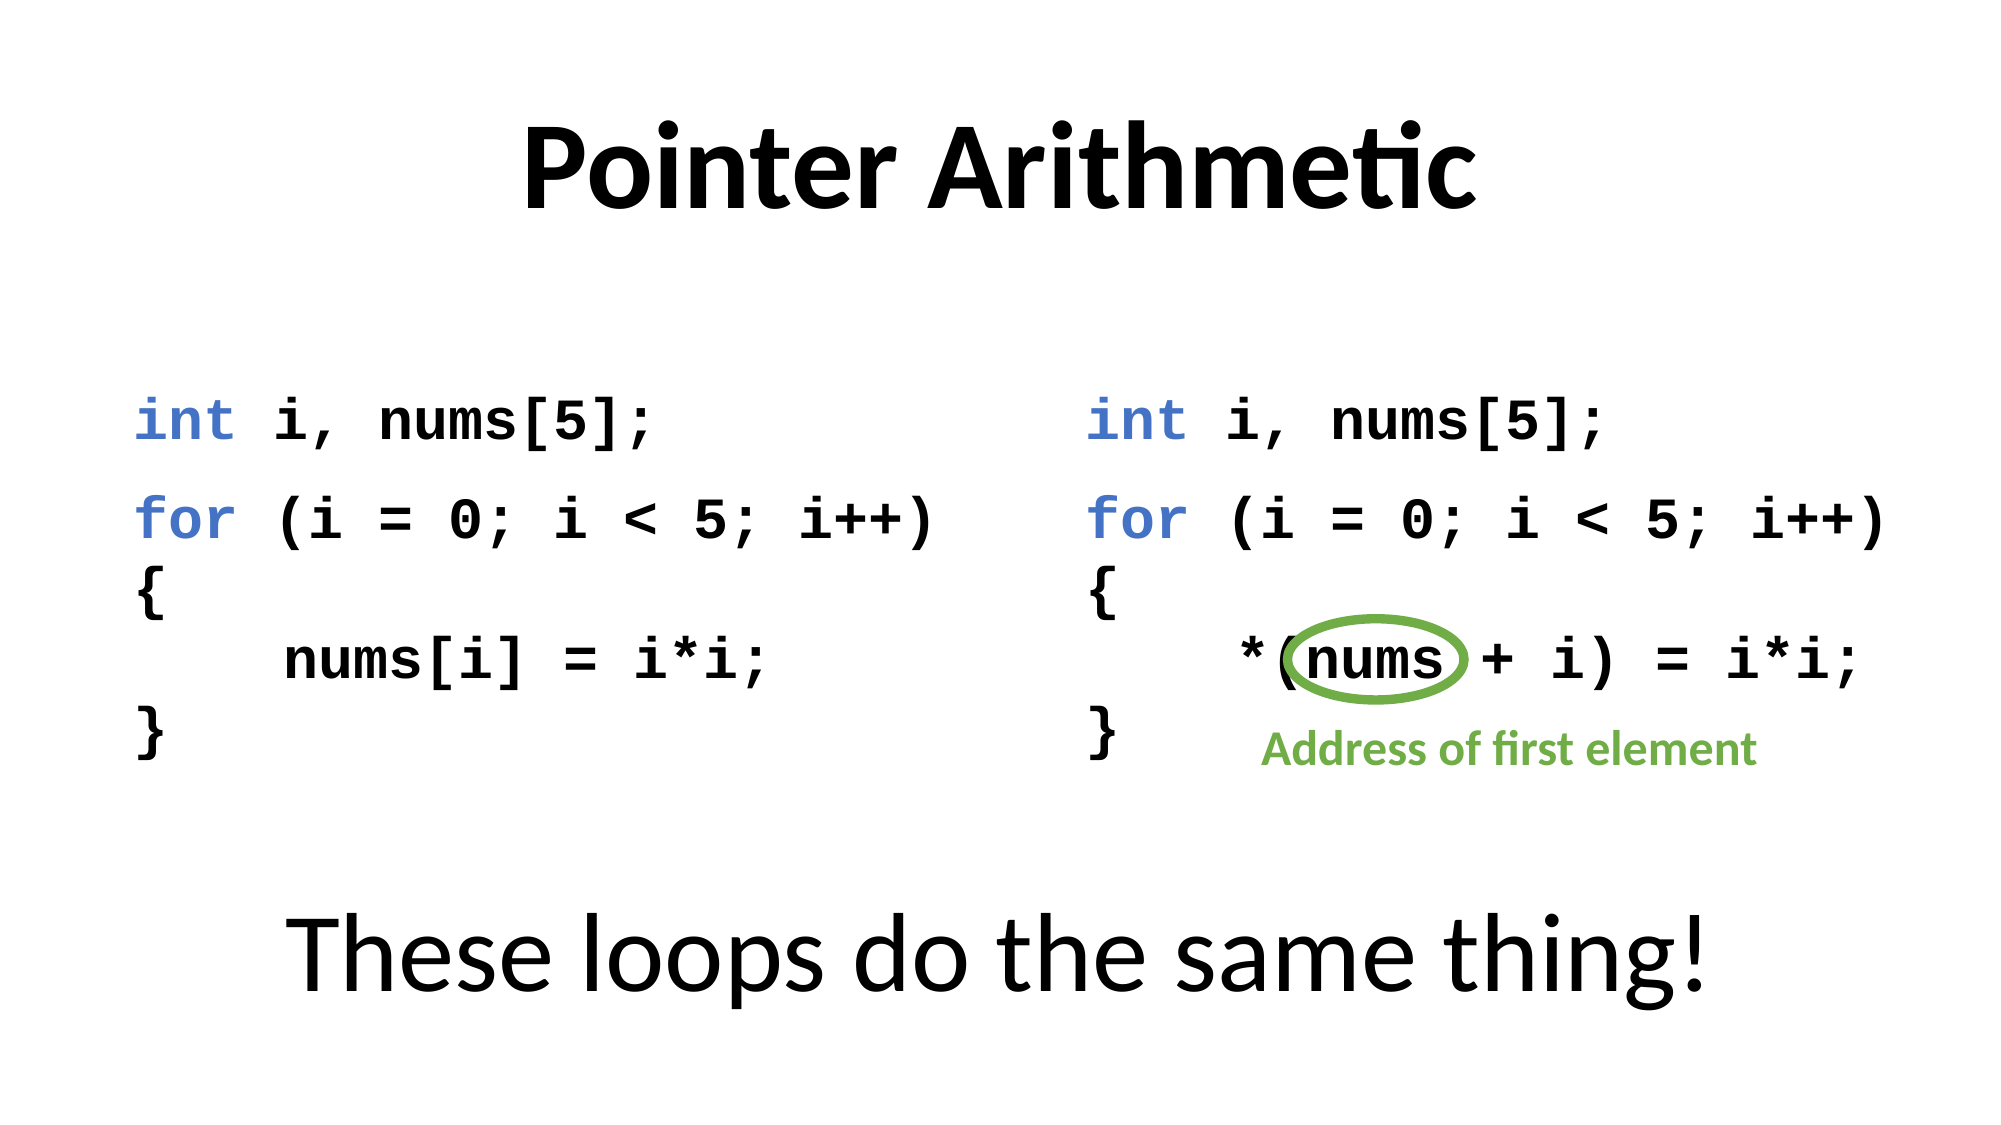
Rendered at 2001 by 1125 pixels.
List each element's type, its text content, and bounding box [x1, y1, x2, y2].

text_box [1286, 617, 1466, 702]
text_box int i, nums[5]; for (i = 0; i < 5; i++) { *(nums + i) = i*i; } [1070, 373, 1971, 768]
text_box Address of first element [1226, 708, 1793, 783]
text_box int i, nums[5]; for (i = 0; i < 5; i++) { nums[i] = i*i; } [118, 373, 980, 768]
title Pointer Arithmetic [137, 59, 1863, 278]
text_box These loops do the same thing! [185, 871, 1814, 1021]
